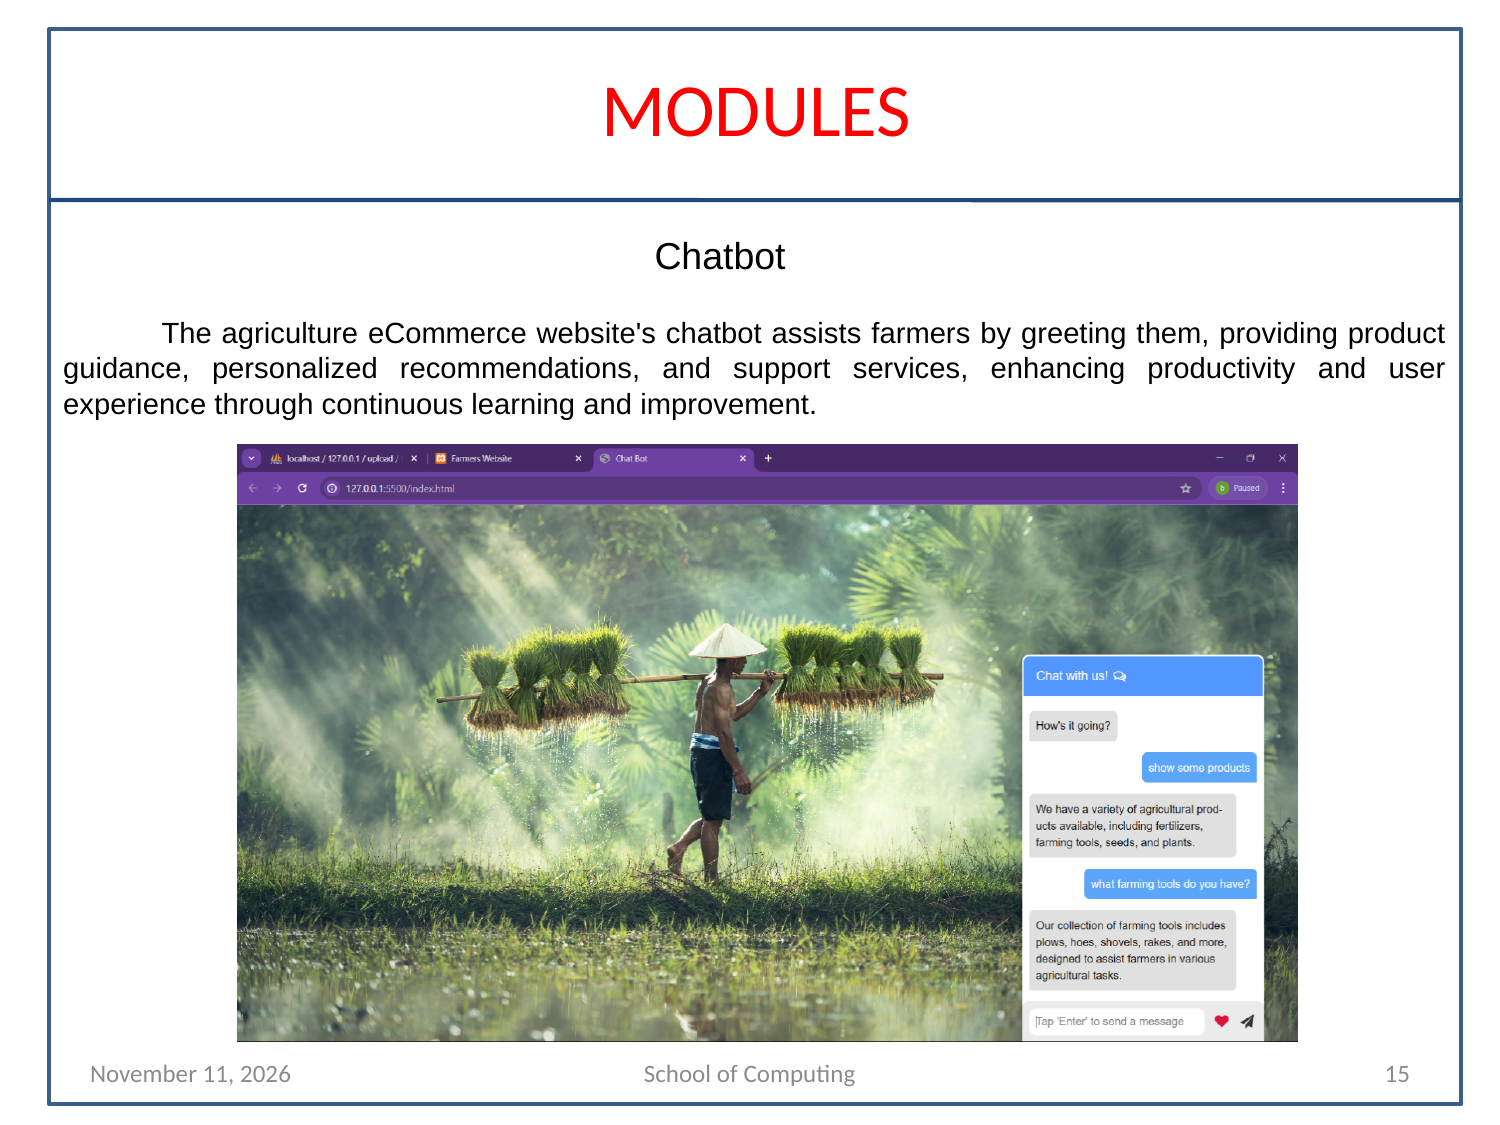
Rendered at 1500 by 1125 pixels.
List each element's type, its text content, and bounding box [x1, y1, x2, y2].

text_box Chatbot [587, 224, 813, 259]
slide_number 15 [1074, 1042, 1425, 1103]
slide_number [75, 1042, 425, 1103]
footer School of Computing [512, 1050, 988, 1103]
picture [237, 444, 1298, 1042]
title MODULES [50, 12, 1463, 200]
text_box The agriculture eCommerce website's chatbot assists farmers by greeting them, providing product guidance, personalized recommendations, and support services, enhancing productivity and user experience through continuous learning and improvement. [48, 259, 1463, 475]
